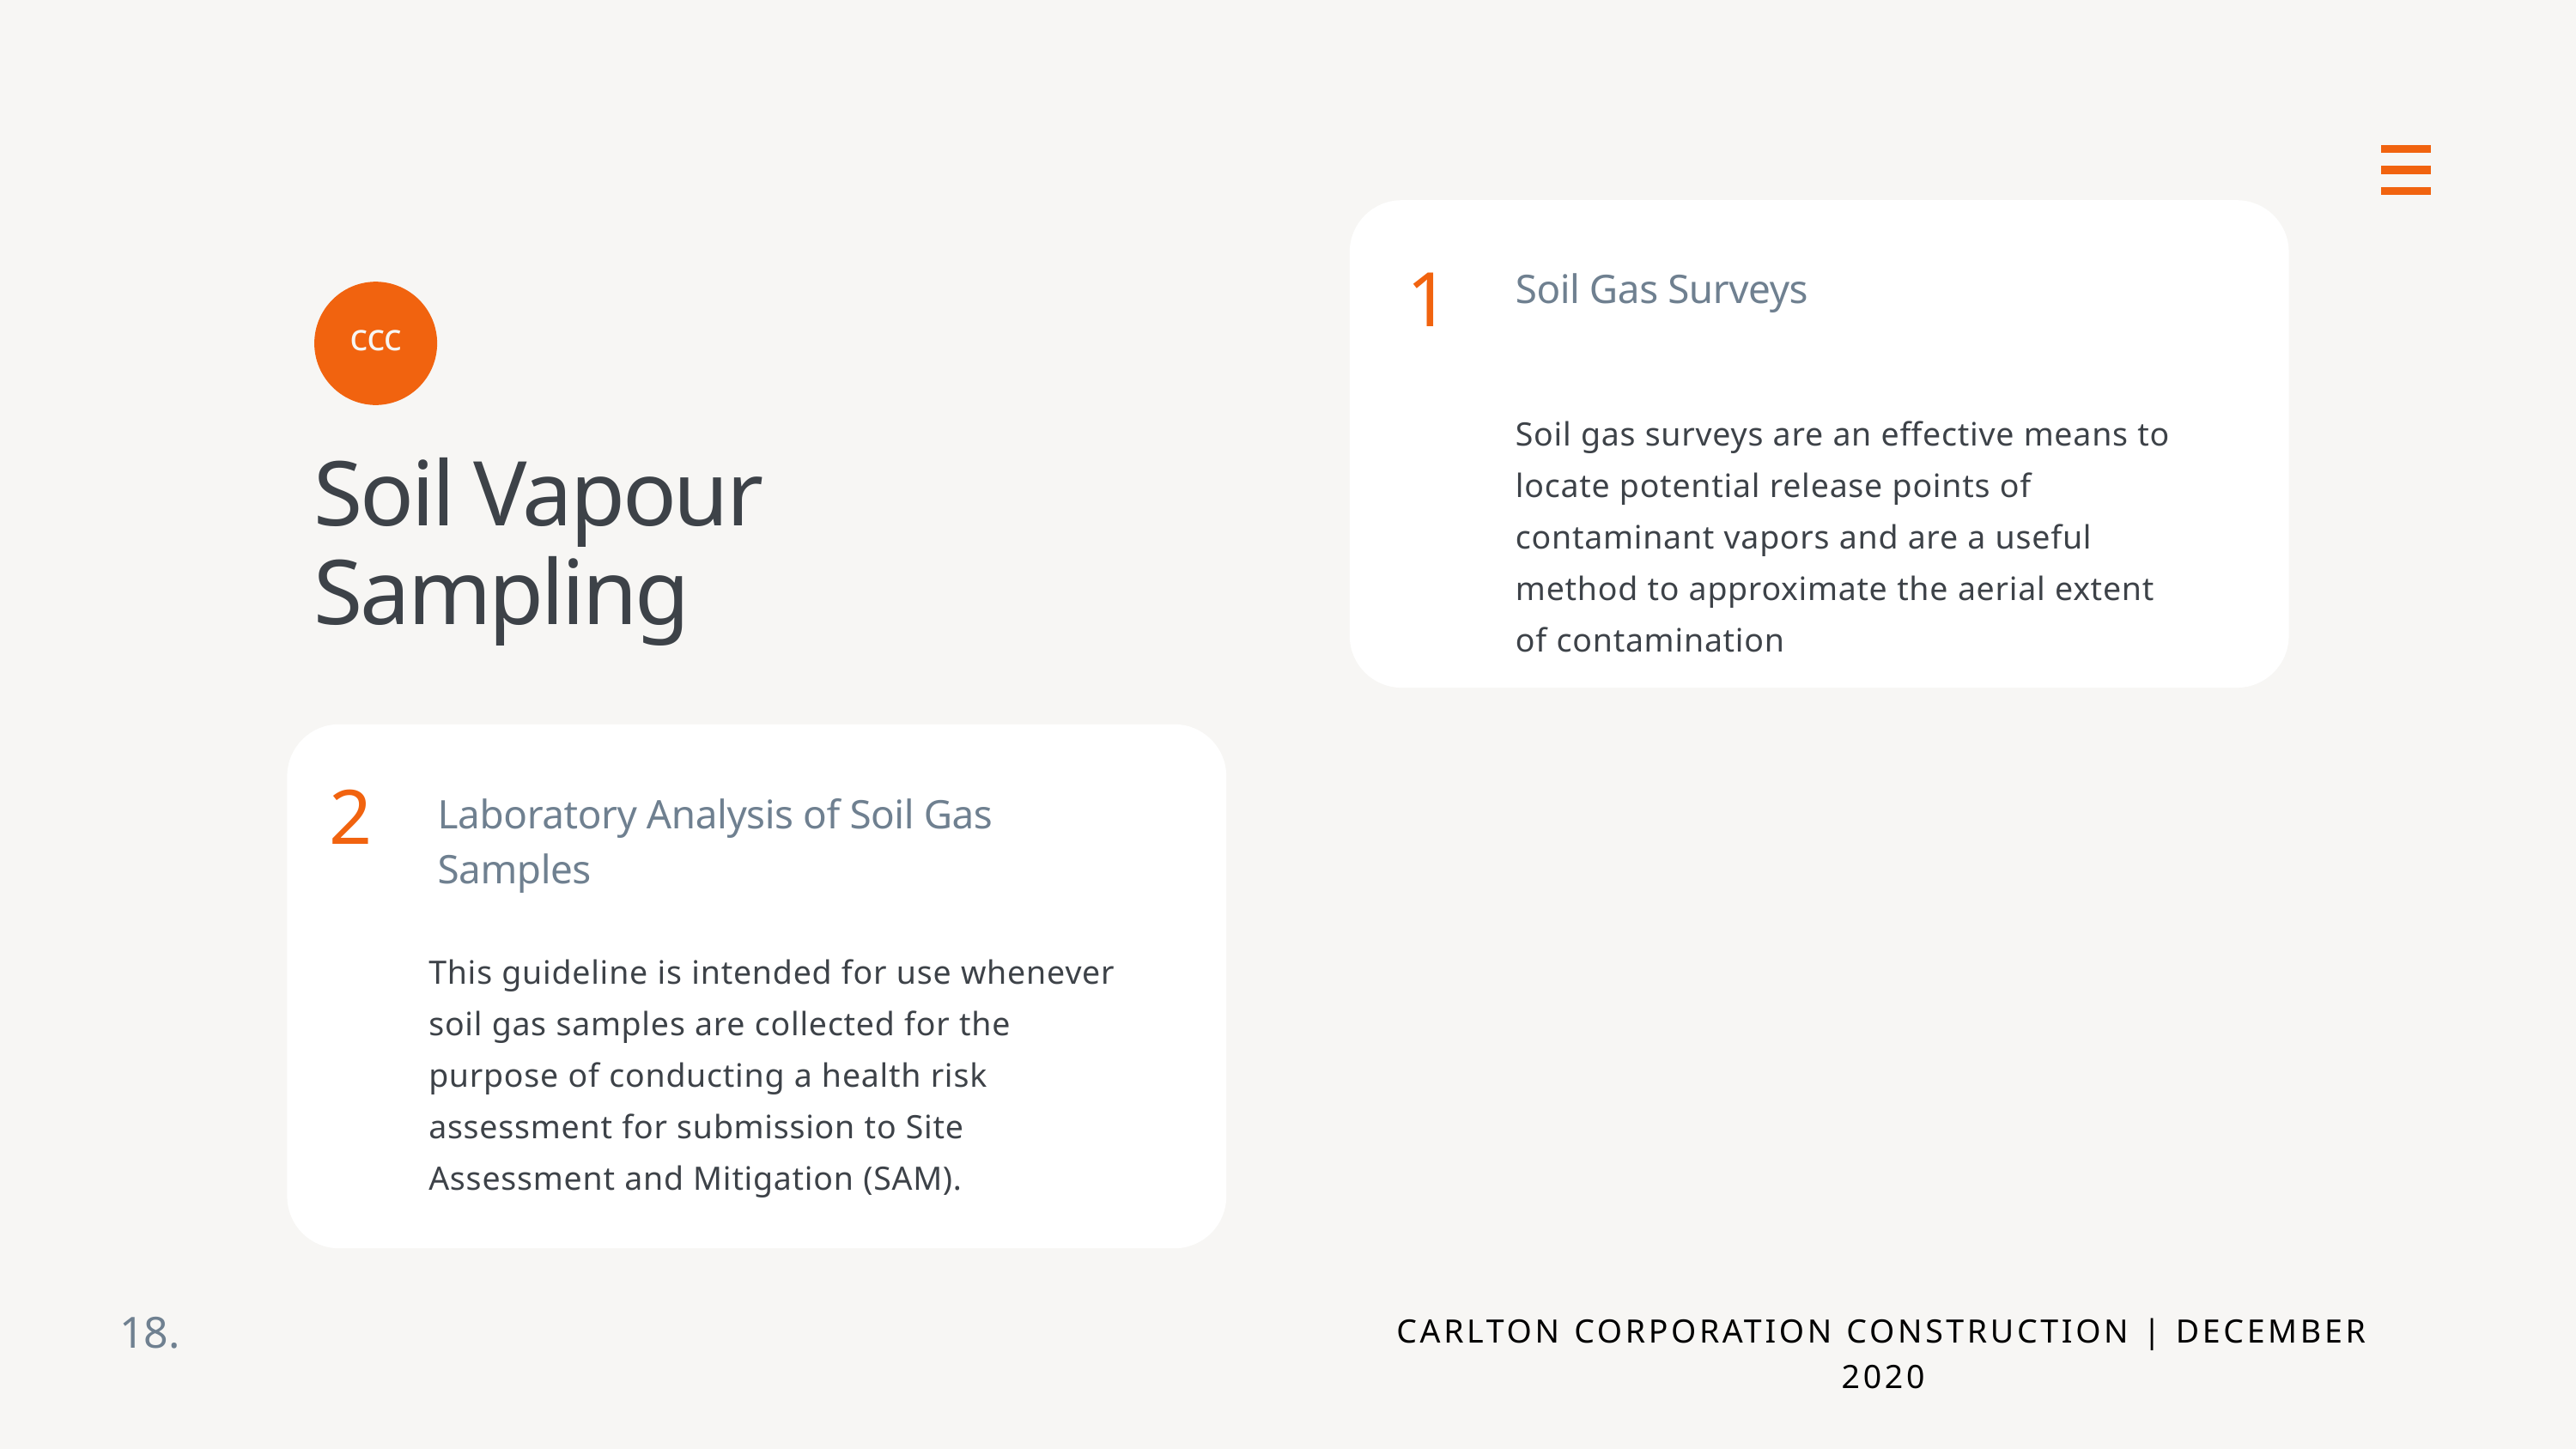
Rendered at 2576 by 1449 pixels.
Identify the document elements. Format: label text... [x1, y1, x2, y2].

text_box CARLTON CORPORATION CONSTRUCTION | DECEMBER 2020 [1360, 1304, 2406, 1395]
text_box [1349, 199, 2289, 688]
text_box 18. [119, 1296, 738, 1357]
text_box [287, 724, 1227, 1249]
text_box Soil Vapour Sampling [313, 445, 1078, 643]
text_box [2380, 144, 2432, 196]
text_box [313, 281, 438, 406]
